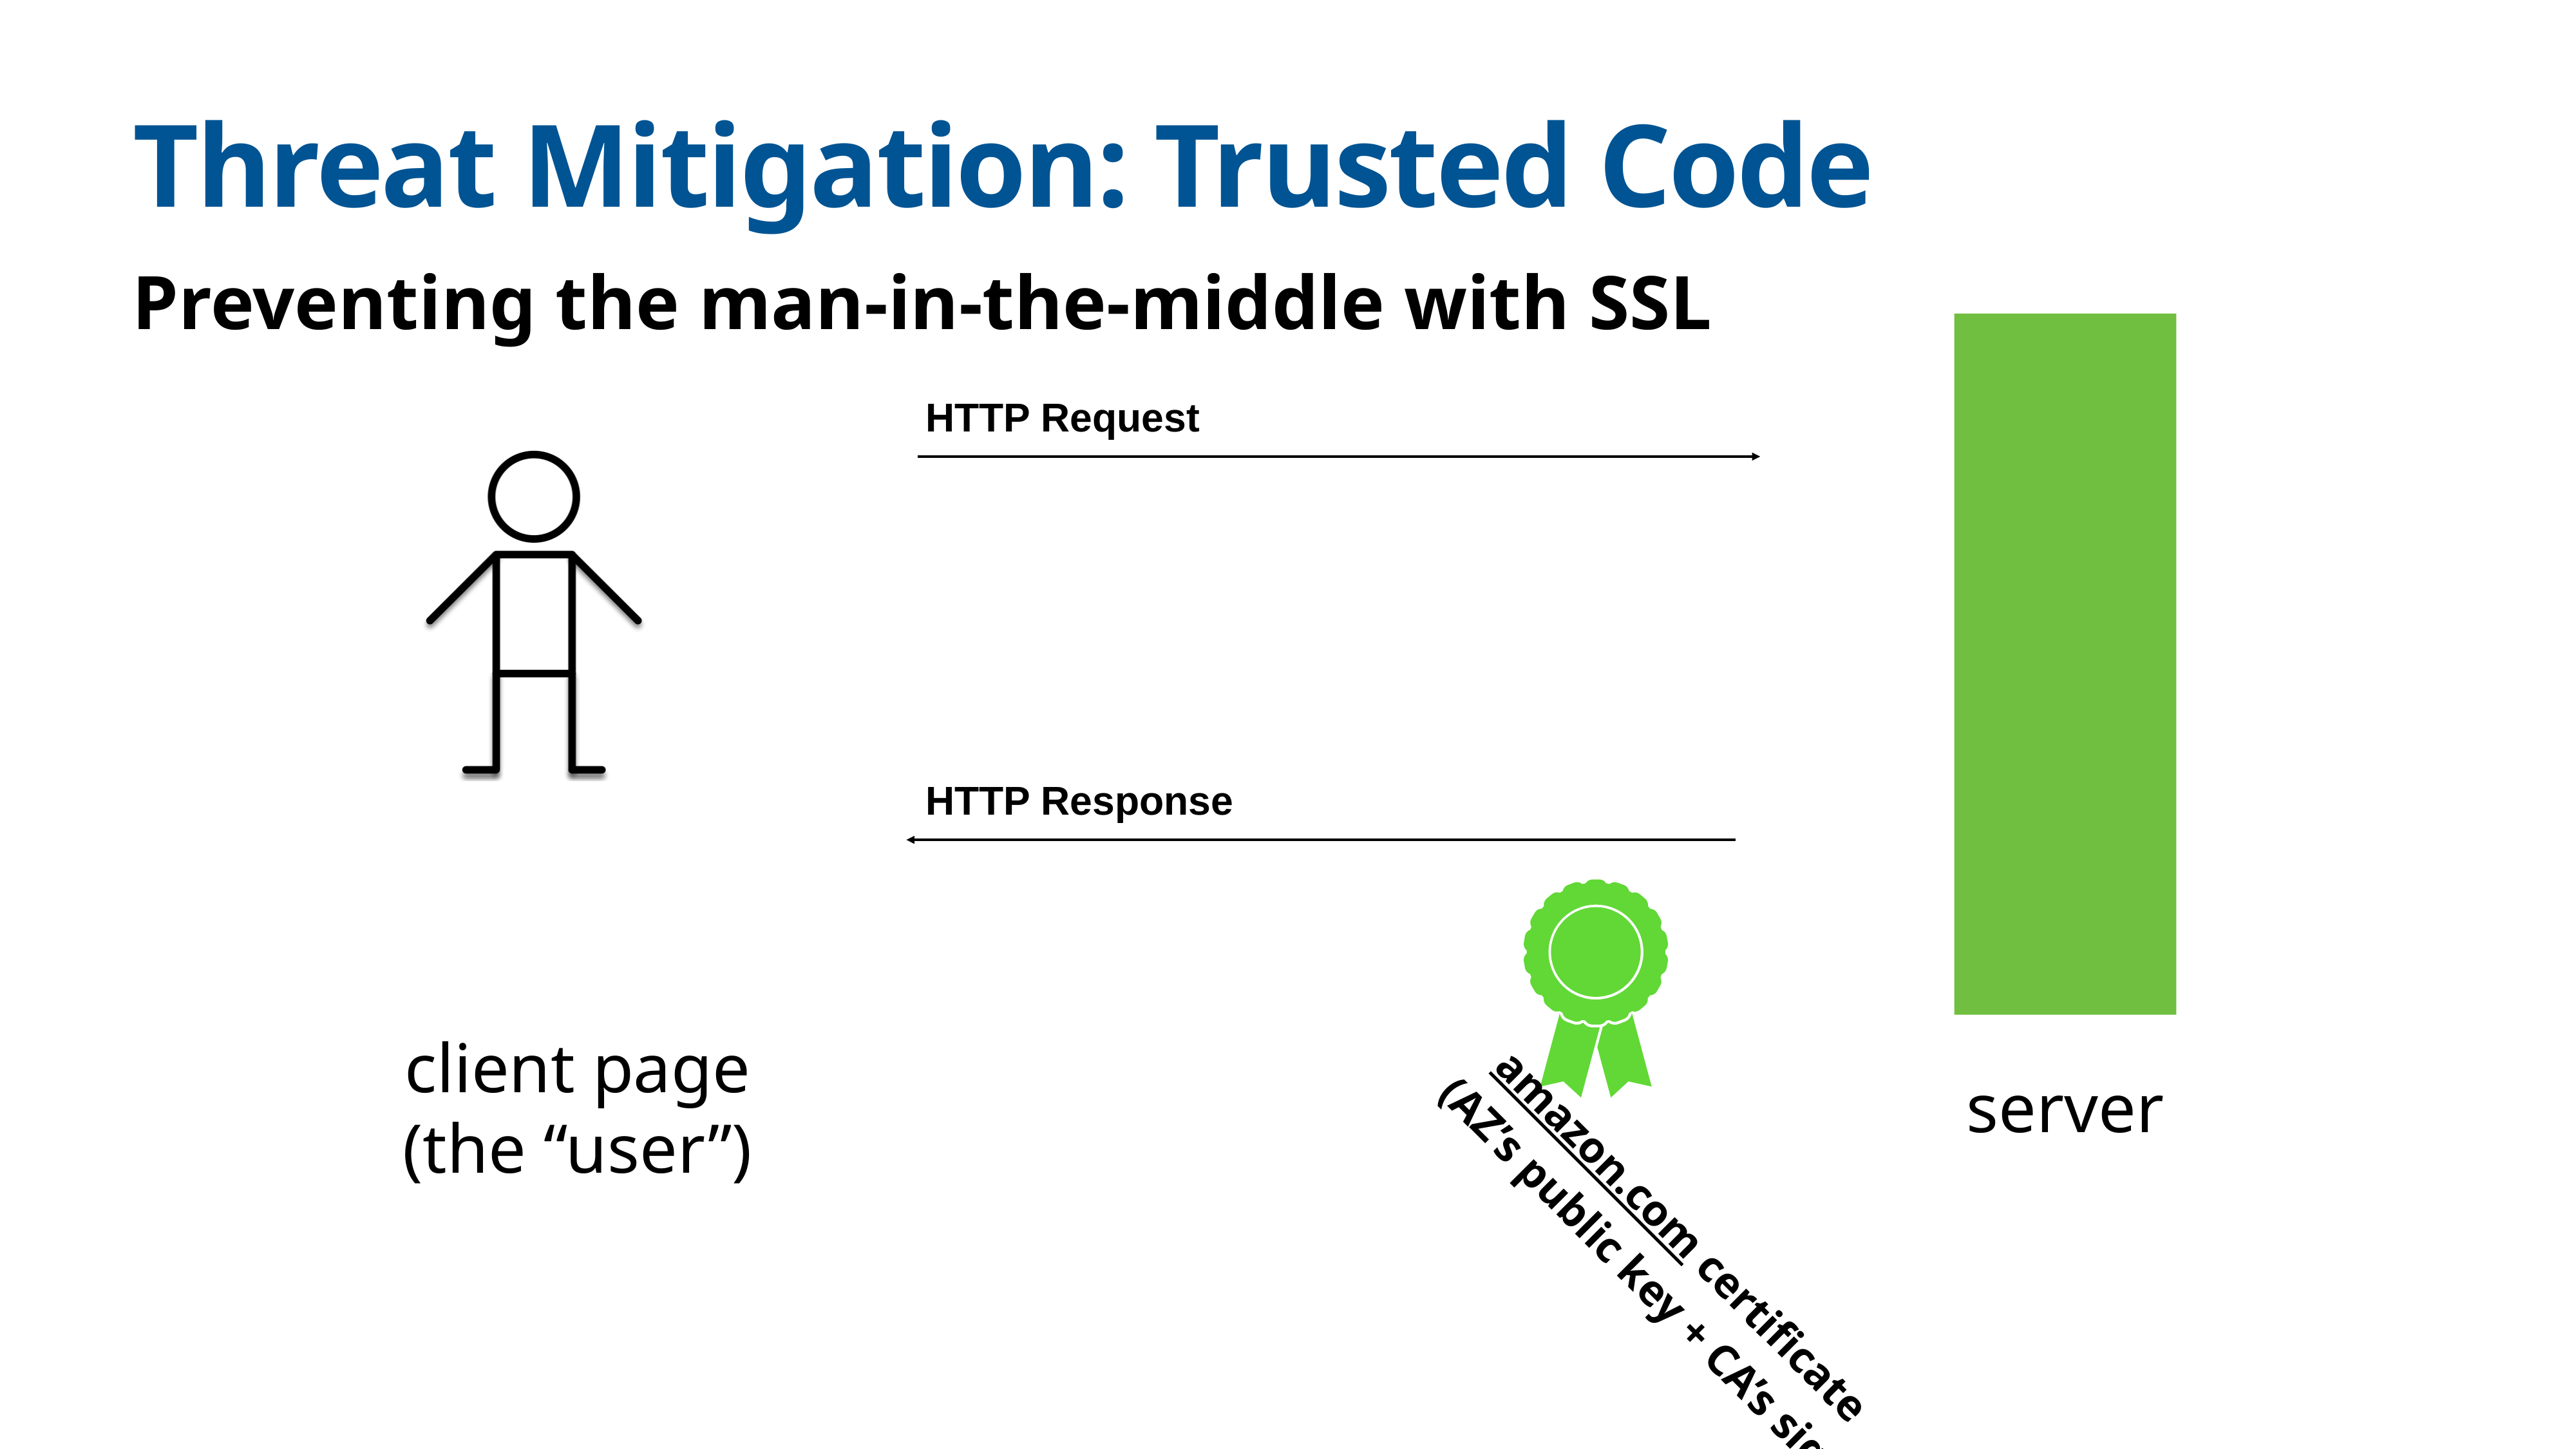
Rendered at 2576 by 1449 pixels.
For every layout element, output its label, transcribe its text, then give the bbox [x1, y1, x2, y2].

title Threat Mitigation: Trusted Code [127, 113, 2449, 250]
text_box HTTP Response [918, 767, 1396, 831]
text_box server [1959, 1057, 2172, 1153]
text_box client page (the “user”) [395, 1018, 761, 1194]
picture [419, 448, 648, 781]
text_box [1523, 879, 1730, 1323]
text_box HTTP Request [918, 384, 1396, 448]
text_box [906, 835, 1736, 844]
text_box [917, 452, 1761, 461]
list Preventing the man-in-the-middle with SSL [127, 250, 2449, 350]
text_box [1954, 313, 2177, 1015]
